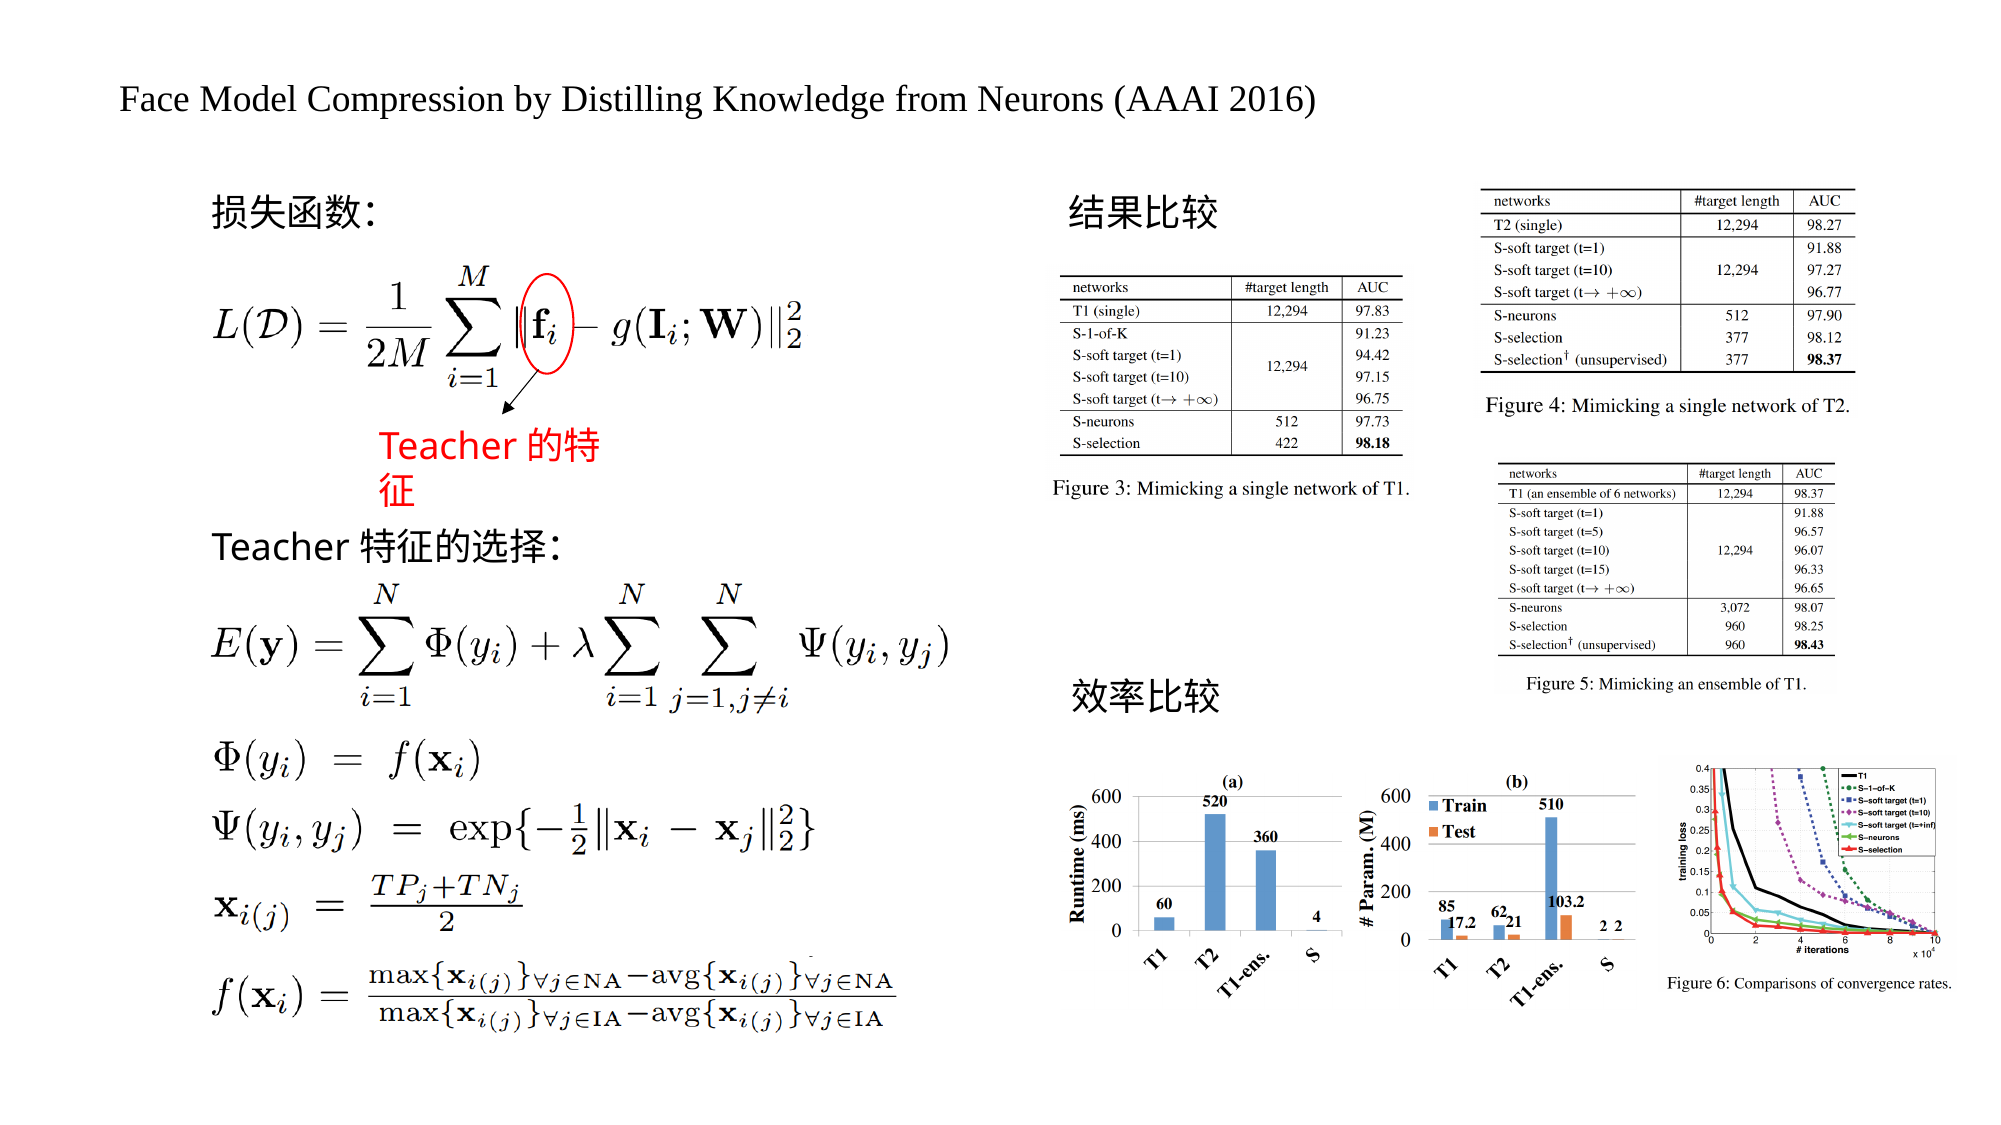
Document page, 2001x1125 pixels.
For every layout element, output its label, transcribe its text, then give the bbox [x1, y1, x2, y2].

picture [212, 803, 816, 855]
text_box Teacher特征的选择： [196, 515, 692, 575]
text_box Teacher的特征 [364, 414, 640, 515]
picture [1473, 181, 1858, 418]
text_box 损失函数： [196, 181, 692, 241]
text_box 效率比较 [1056, 665, 1388, 726]
picture [1494, 457, 1837, 694]
picture [212, 956, 900, 1034]
picture [1658, 755, 1957, 992]
picture [196, 254, 808, 393]
picture [196, 575, 951, 714]
text_box Face Model Compression by Distilling Knowledge from Neurons (AAAI 2016) [104, 66, 1833, 127]
picture [1045, 264, 1414, 501]
text_box 结果比较 [1053, 181, 1385, 242]
picture [1061, 773, 1637, 1010]
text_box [502, 369, 539, 415]
picture [212, 873, 526, 936]
picture [212, 733, 481, 784]
